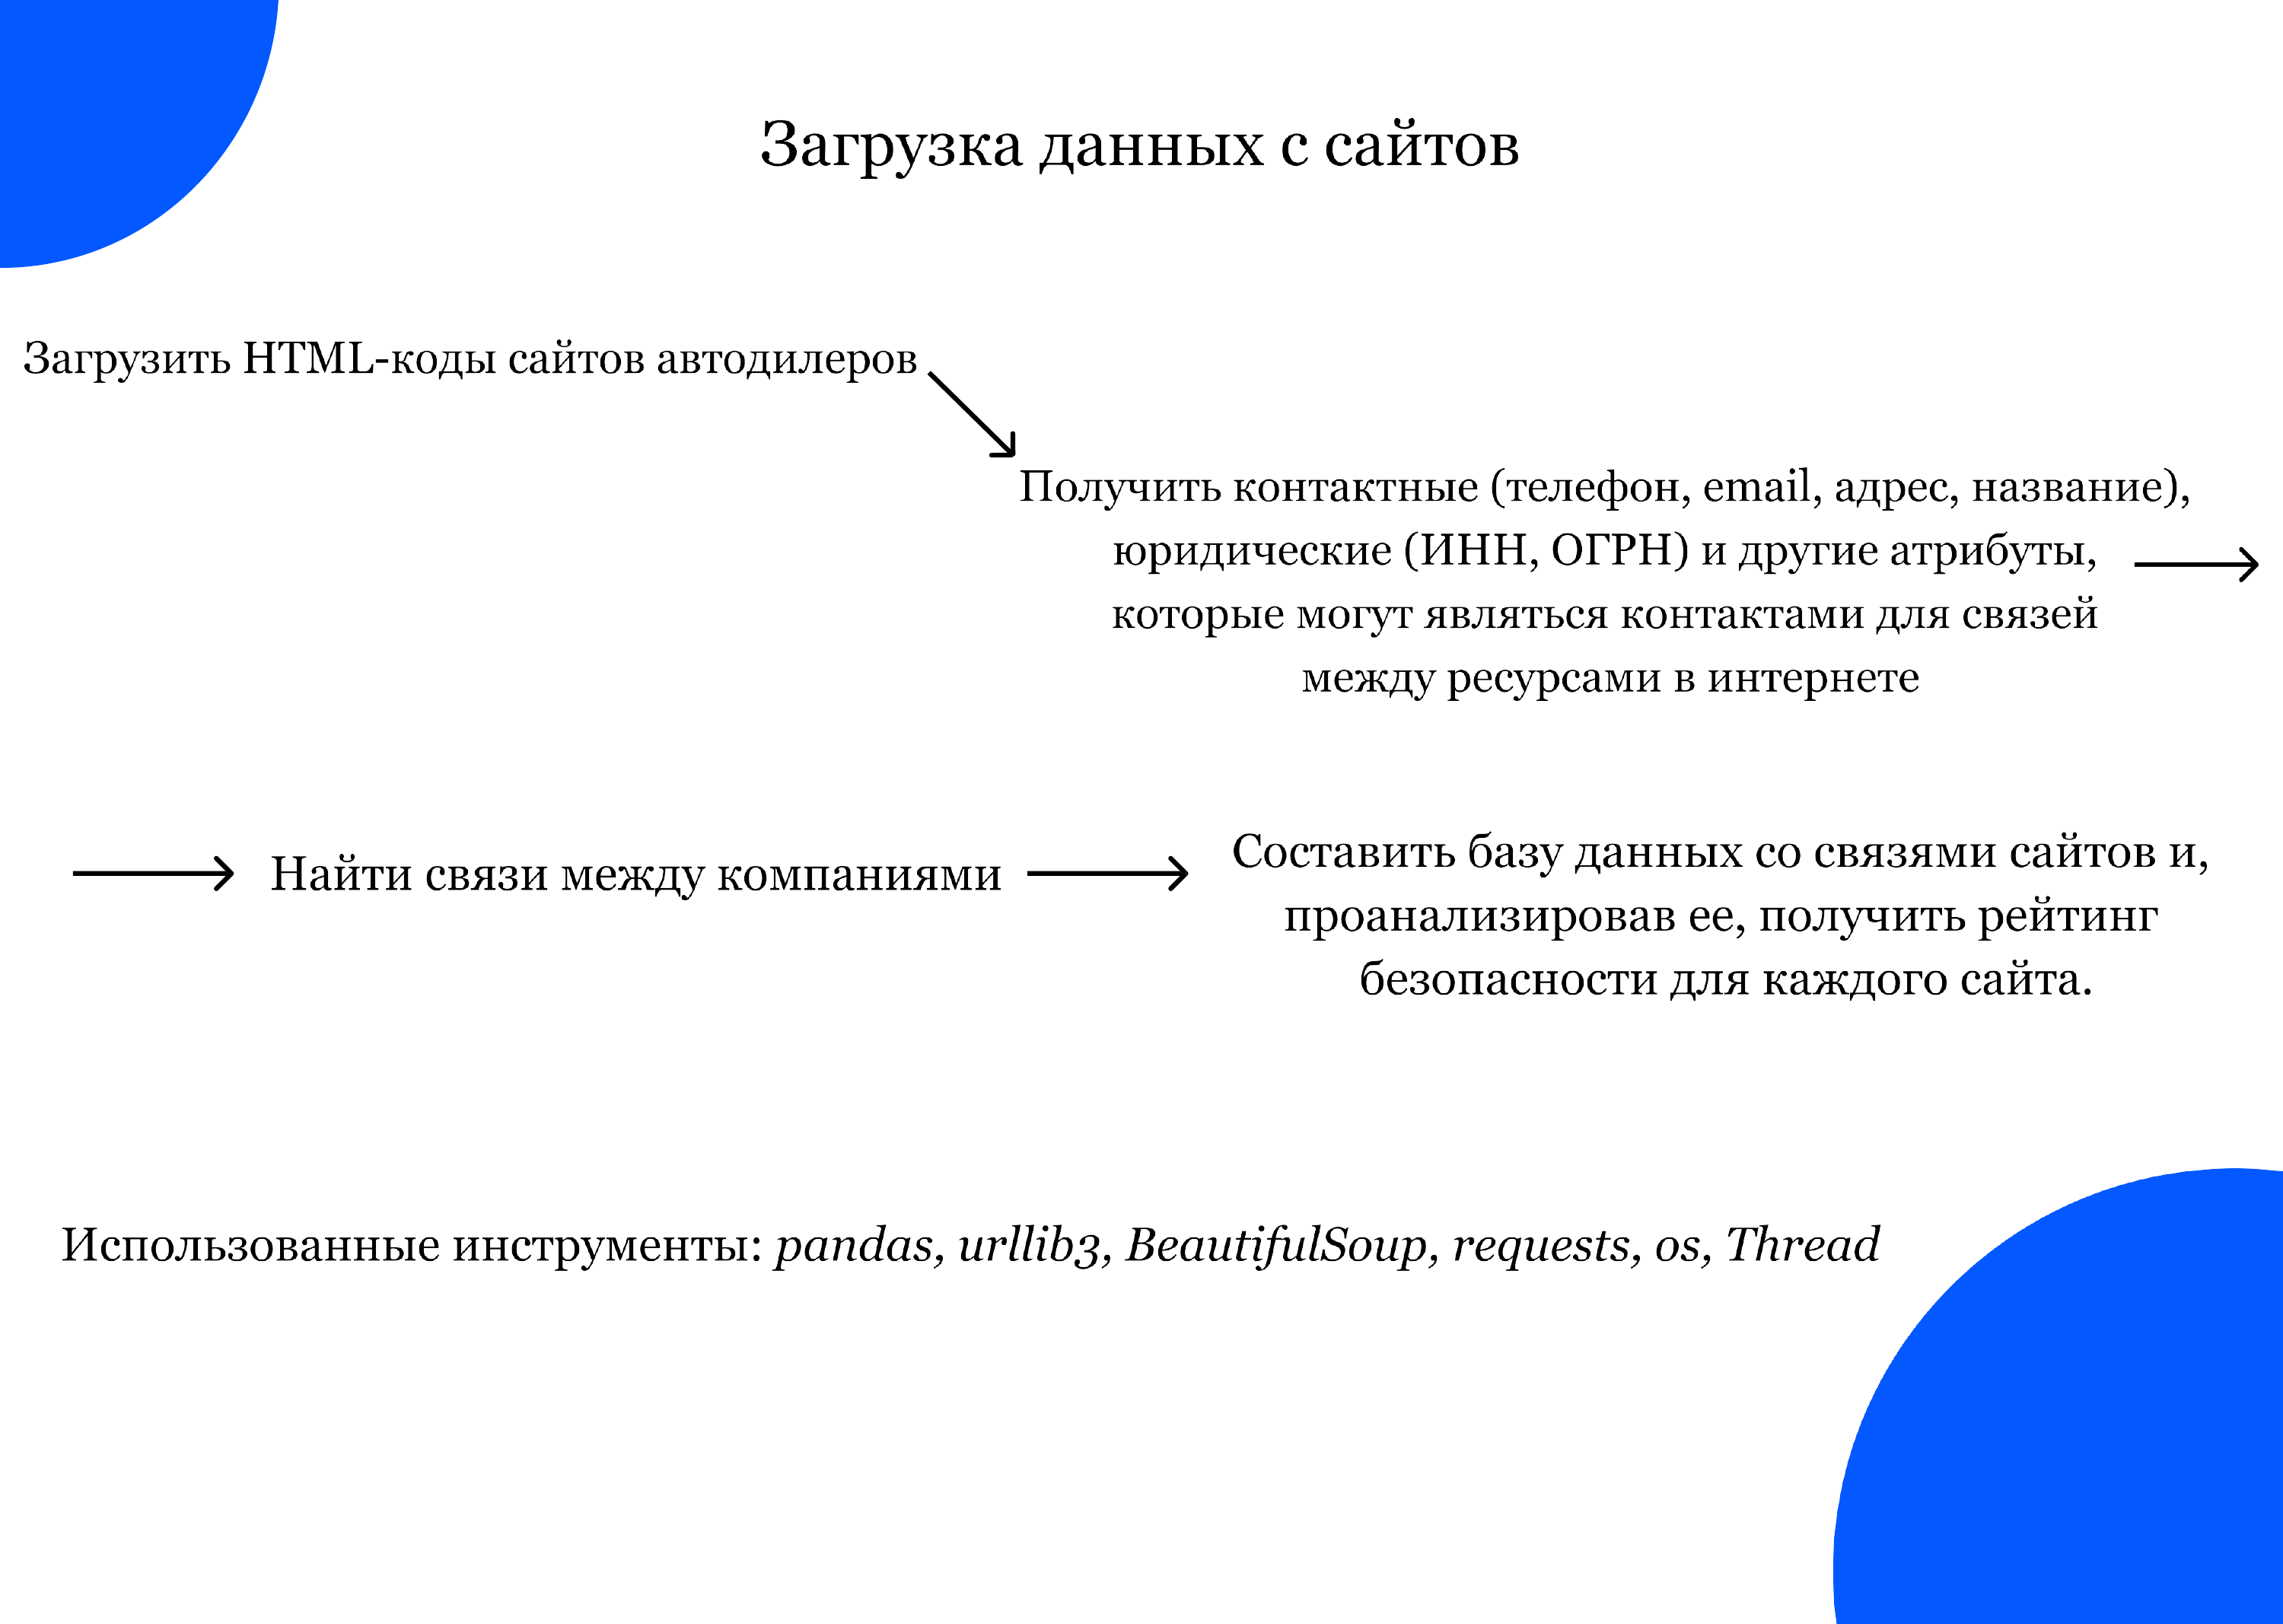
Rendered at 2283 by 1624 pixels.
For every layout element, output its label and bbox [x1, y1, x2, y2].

text_box [1027, 855, 1189, 891]
picture [62, 1168, 2283, 1624]
picture [272, 854, 1001, 900]
text_box [0, 0, 279, 269]
picture [1020, 467, 2259, 702]
text_box [72, 855, 234, 891]
picture [24, 339, 917, 383]
picture [1233, 831, 2208, 1001]
picture [762, 118, 1518, 179]
text_box [927, 371, 1016, 458]
